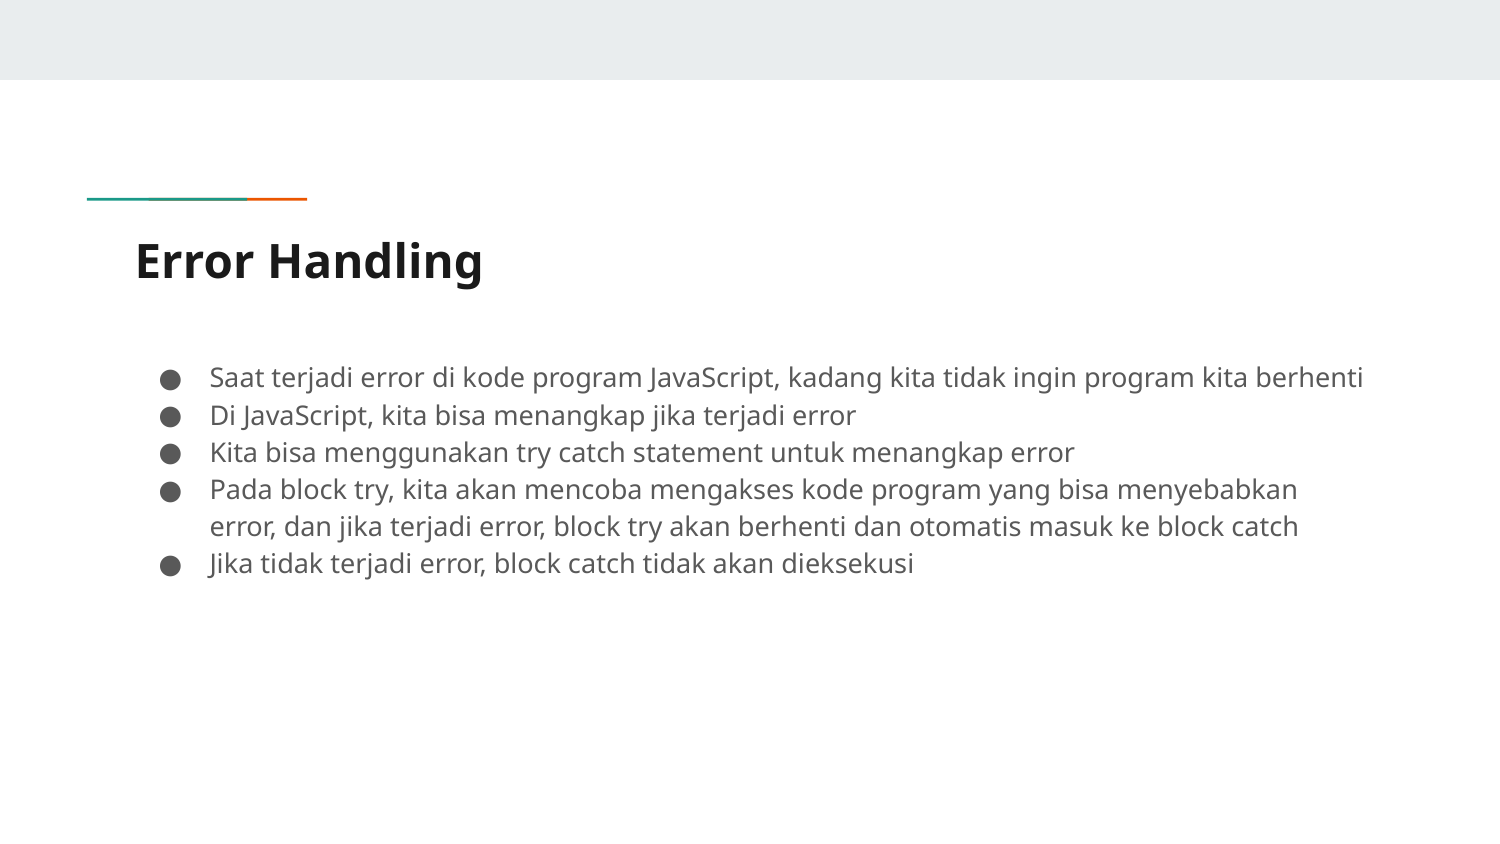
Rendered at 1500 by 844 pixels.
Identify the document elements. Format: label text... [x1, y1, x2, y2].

list Saat terjadi error di kode program JavaScript, kadang kita tidak ingin program kita berhenti Di JavaScript, kita bisa menangkap jika terjadi error Kita bisa menggunakan try catch statement untuk menangkap error Pada block try, kita akan mencoba mengakses kode program yang bisa menyebabkan error, dan jika terjadi error, block try akan berhenti dan otomatis masuk ke block catch Jika tidak terjadi error, block catch tidak akan dieksekusi [119, 341, 1381, 712]
title Error Handling [119, 216, 1381, 305]
